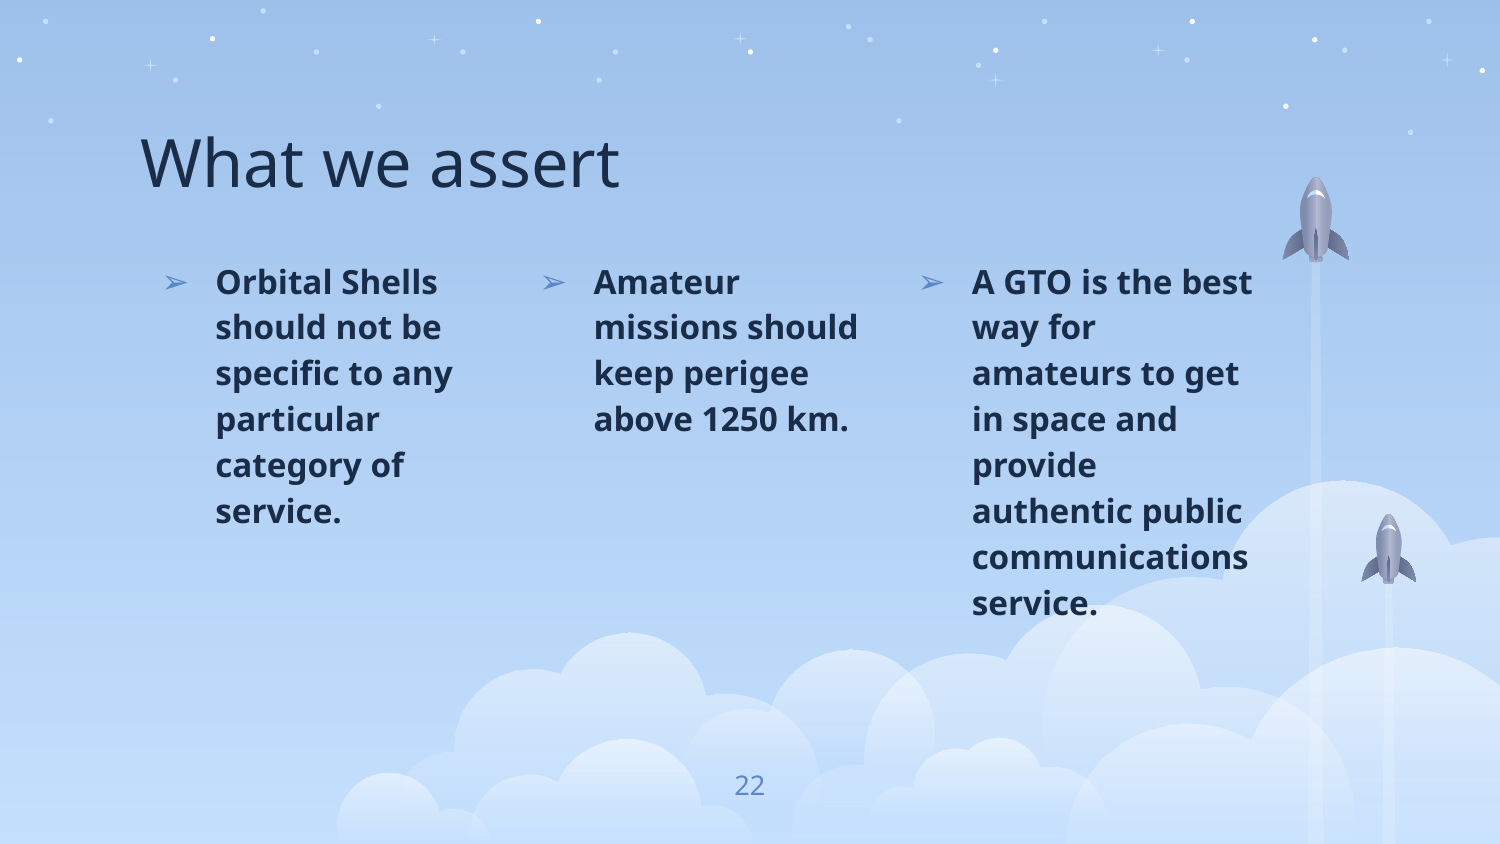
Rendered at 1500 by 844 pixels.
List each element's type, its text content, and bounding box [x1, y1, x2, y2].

list Amateur missions should keep perigee above 1250 km. [518, 254, 861, 783]
slide_number 22 [705, 754, 795, 819]
title What we assert [140, 137, 1240, 203]
list Orbital Shells should not be specific to any particular category of service. [140, 254, 483, 783]
list A GTO is the best way for amateurs to get in space and provide authentic public communications service. [896, 254, 1259, 783]
